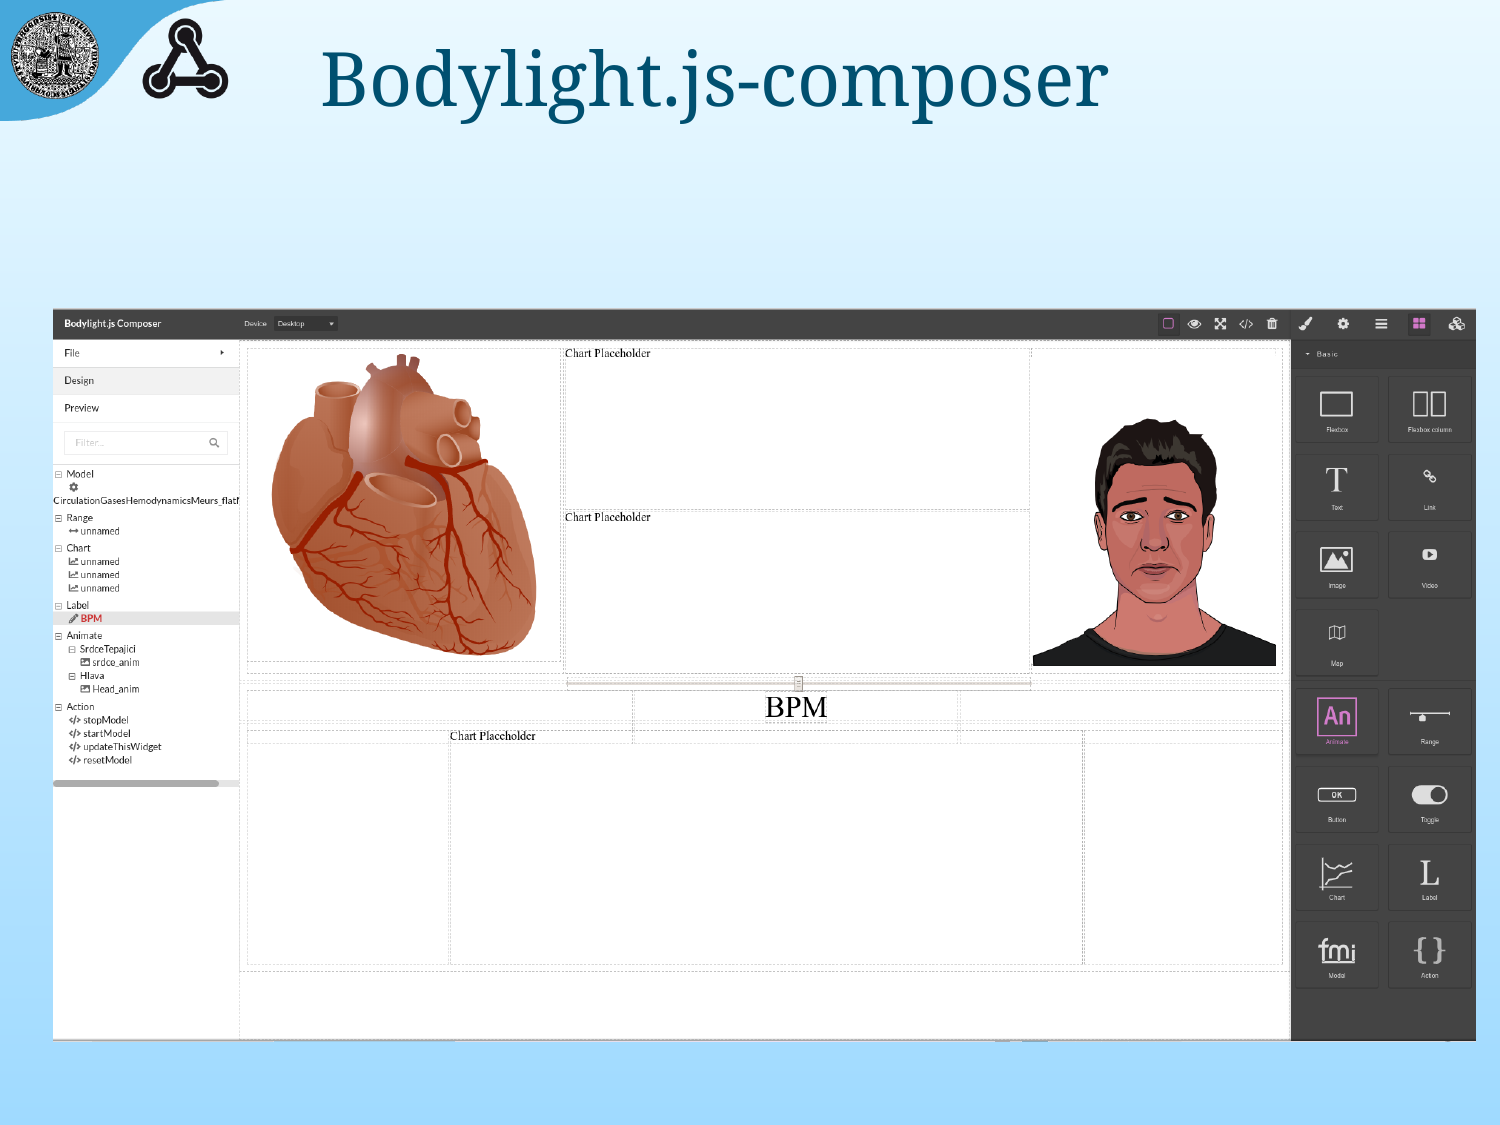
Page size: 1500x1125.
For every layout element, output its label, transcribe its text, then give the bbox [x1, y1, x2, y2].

picture [0, 0, 243, 121]
picture [53, 308, 1476, 1042]
title Bodylight.js-composer [304, 0, 1500, 154]
